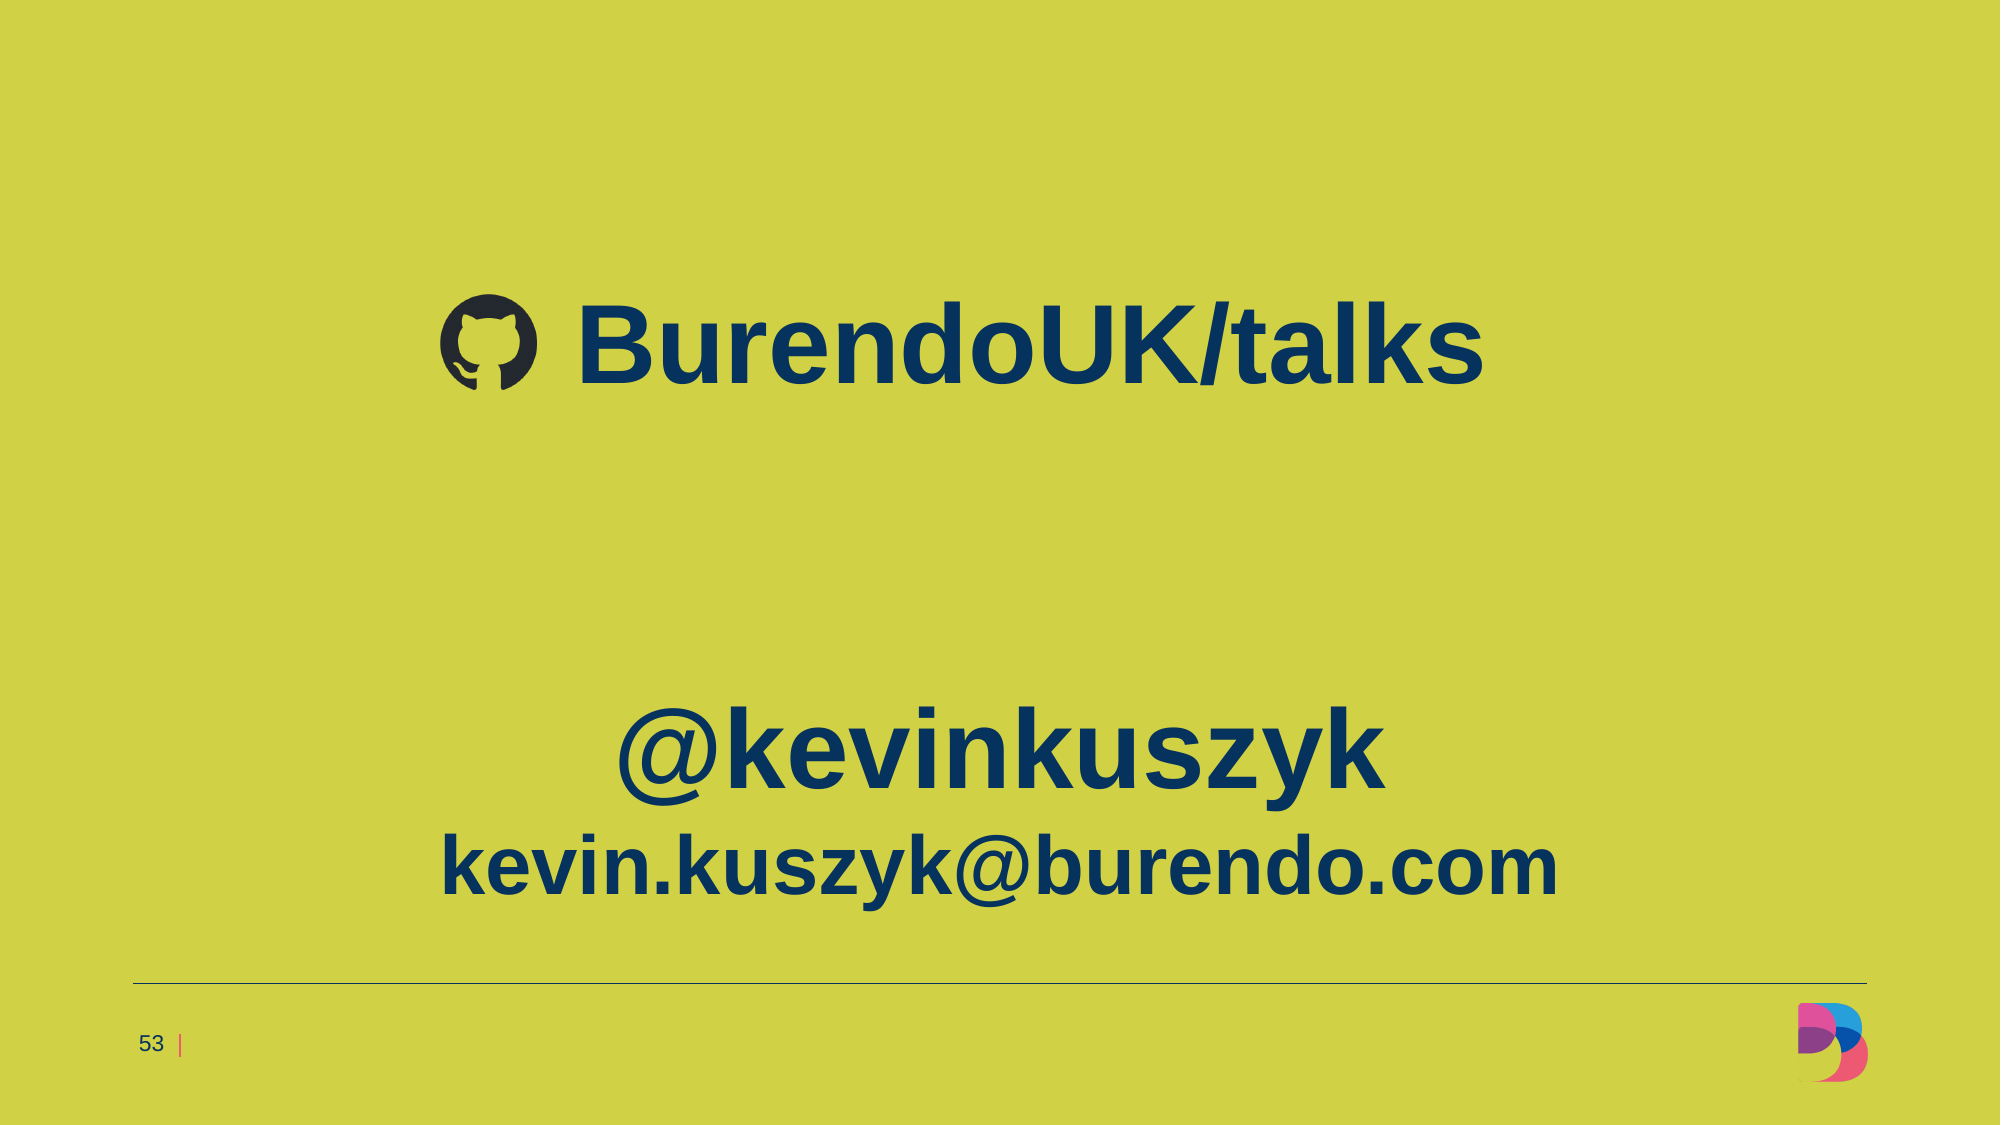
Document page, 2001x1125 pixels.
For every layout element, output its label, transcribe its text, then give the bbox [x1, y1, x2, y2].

picture [438, 291, 539, 393]
picture [1798, 1003, 1868, 1082]
slide_number 53 [91, 1012, 180, 1073]
text_box BurendoUK/talks @kevinkuszyk kevin.kuszyk@burendo.com [424, 263, 1576, 919]
